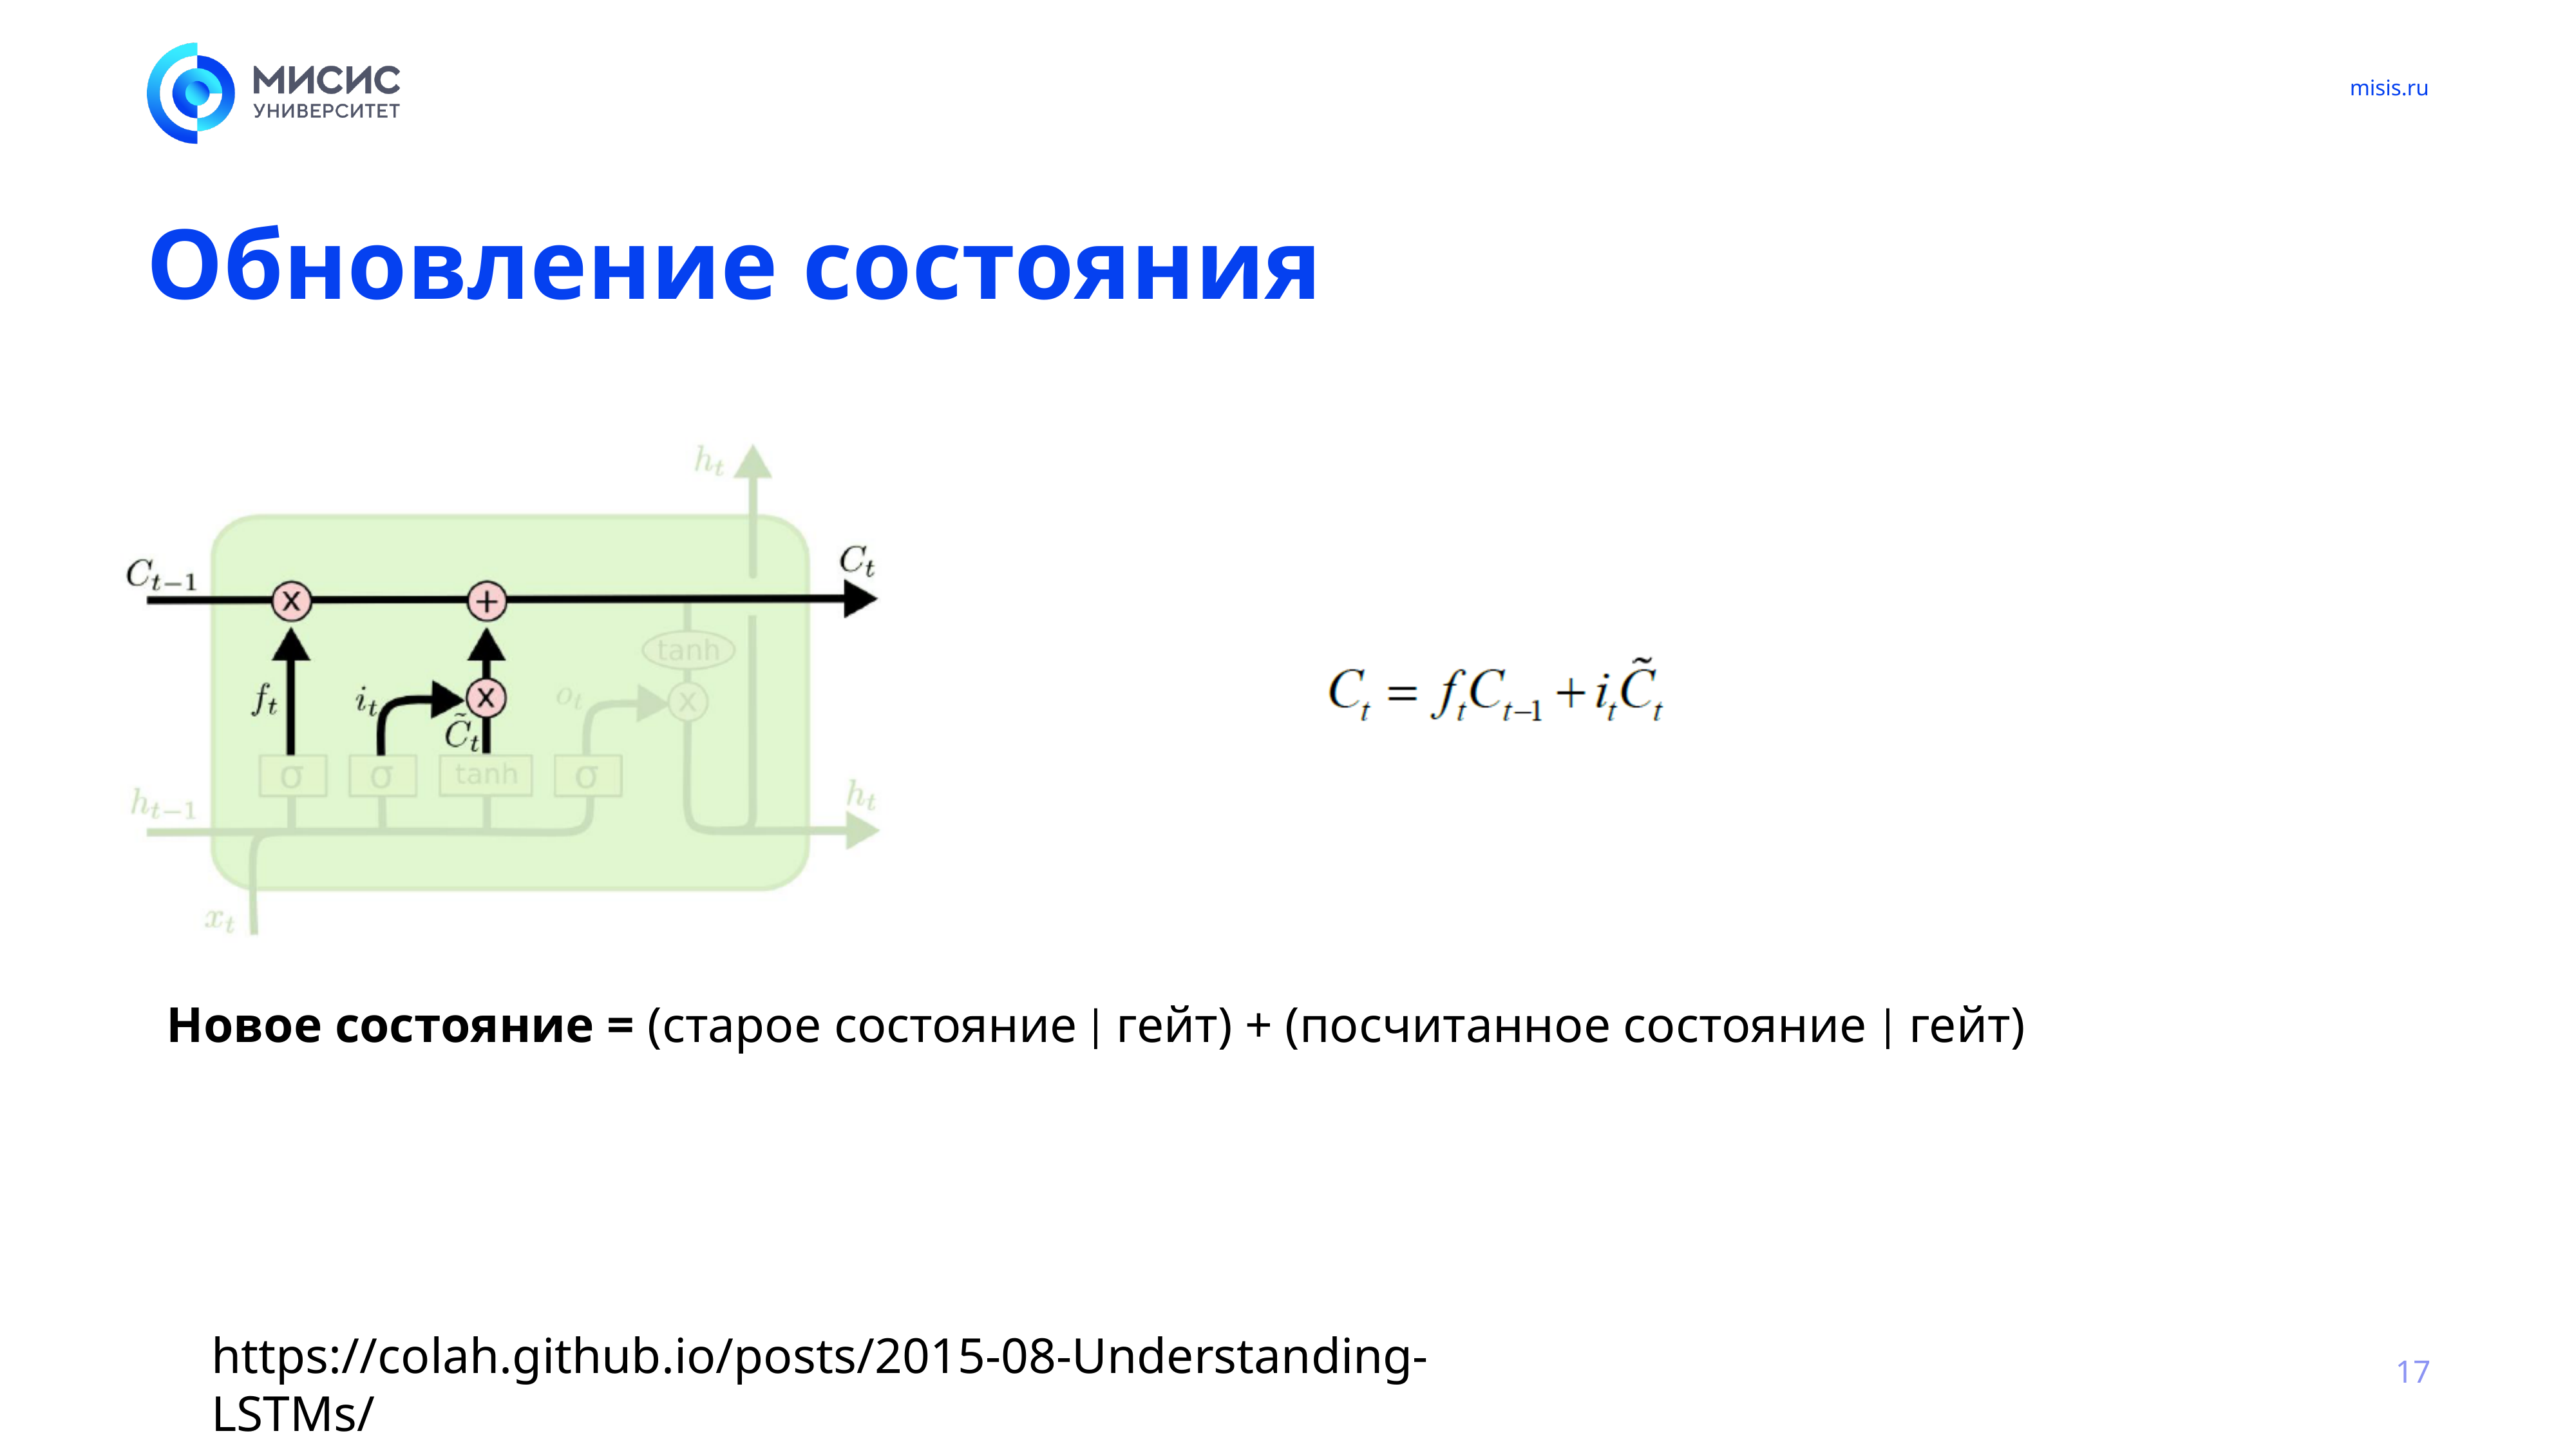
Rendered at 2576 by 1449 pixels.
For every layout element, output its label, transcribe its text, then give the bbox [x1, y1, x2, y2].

text_box https://colah.github.io/posts/2015-08-Understanding-LSTMs/ [202, 1320, 1598, 1446]
text_box Новое состояние = (старое состояние ∣ гейт) + (посчитанное состояние ∣ гейт) [157, 989, 2178, 1057]
slide_number 17 [2092, 1334, 2441, 1412]
picture [147, 42, 401, 144]
picture [107, 422, 1765, 971]
title Обновление состояния [137, 223, 1649, 341]
